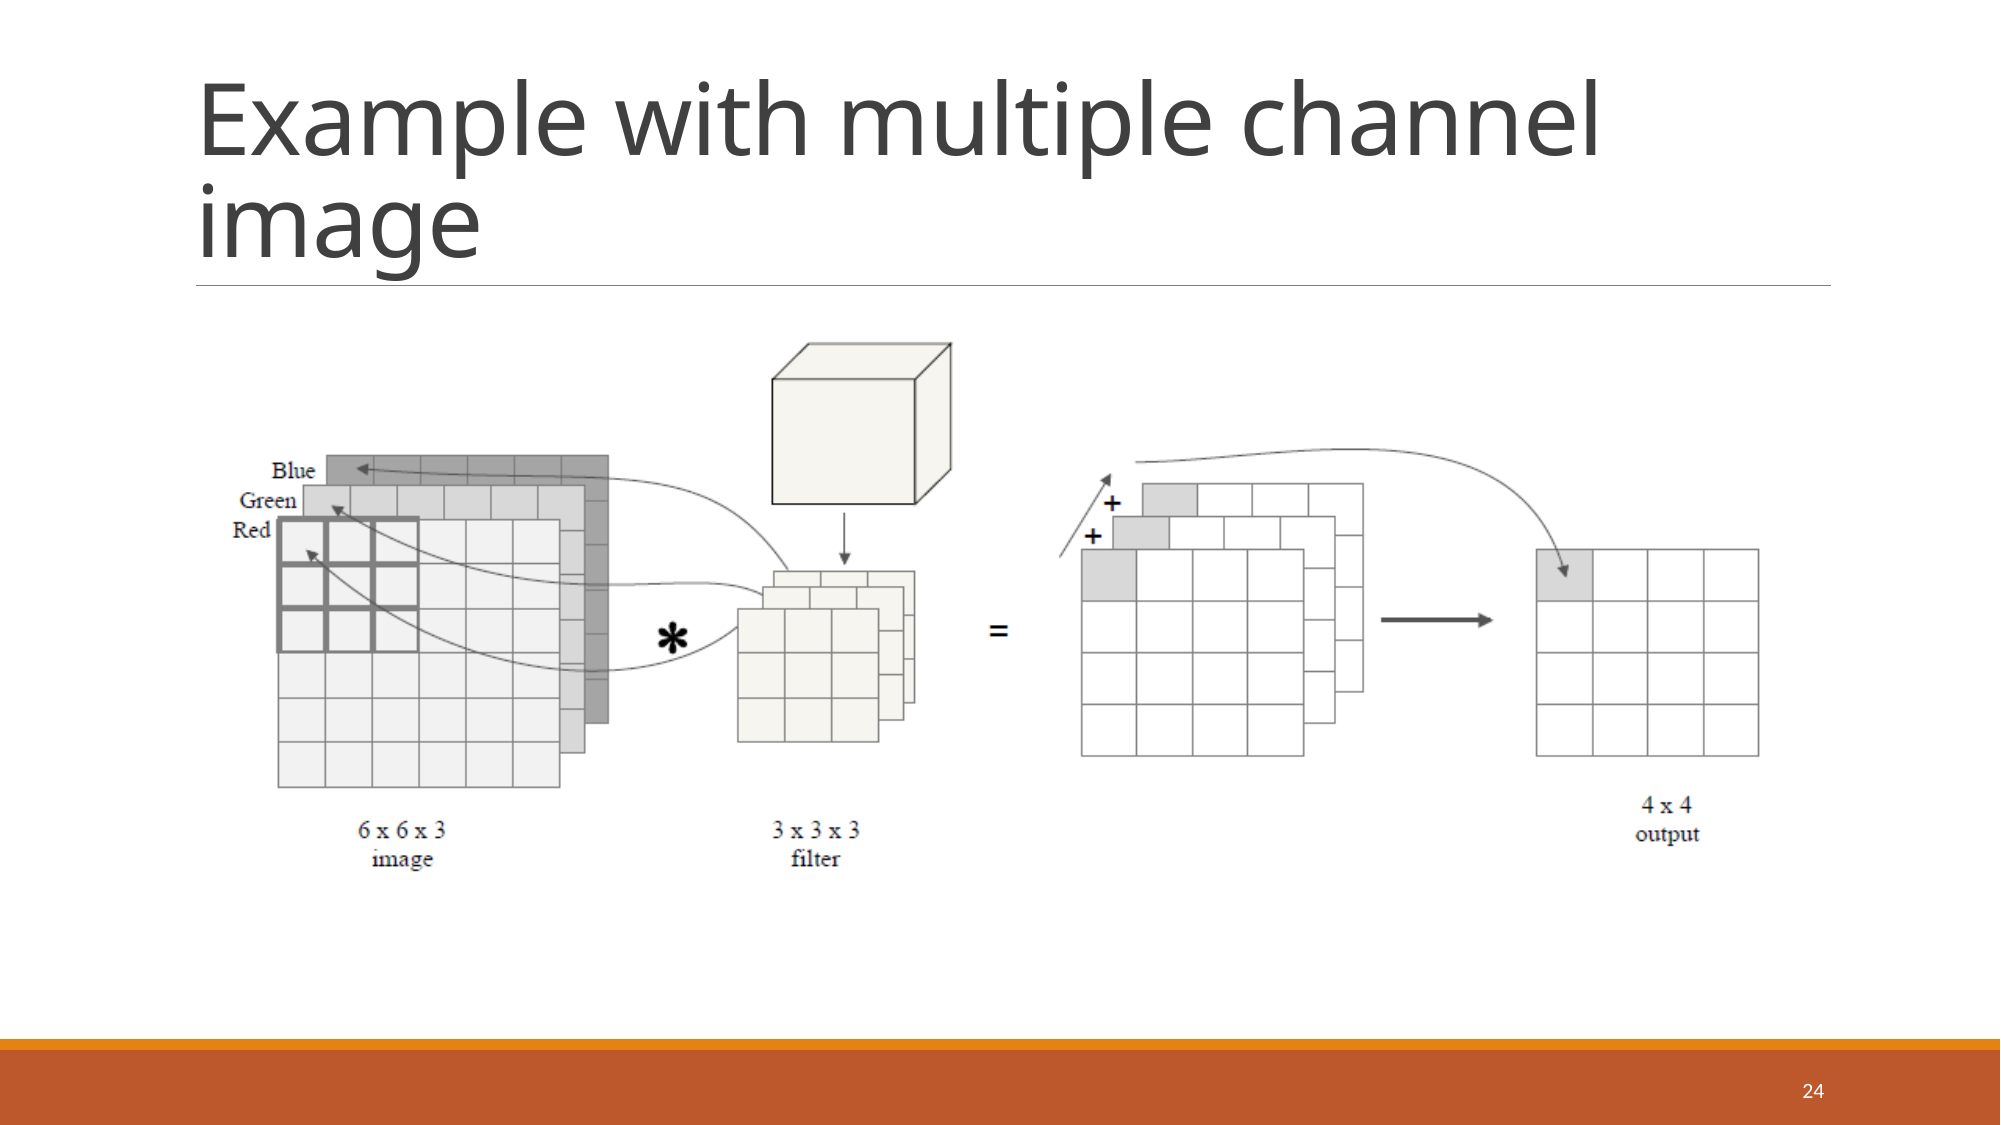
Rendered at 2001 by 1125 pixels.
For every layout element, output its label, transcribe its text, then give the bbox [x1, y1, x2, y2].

slide_number 24 [1624, 1059, 1840, 1120]
title Example with multiple channel image [180, 47, 1830, 285]
picture [205, 333, 1795, 877]
